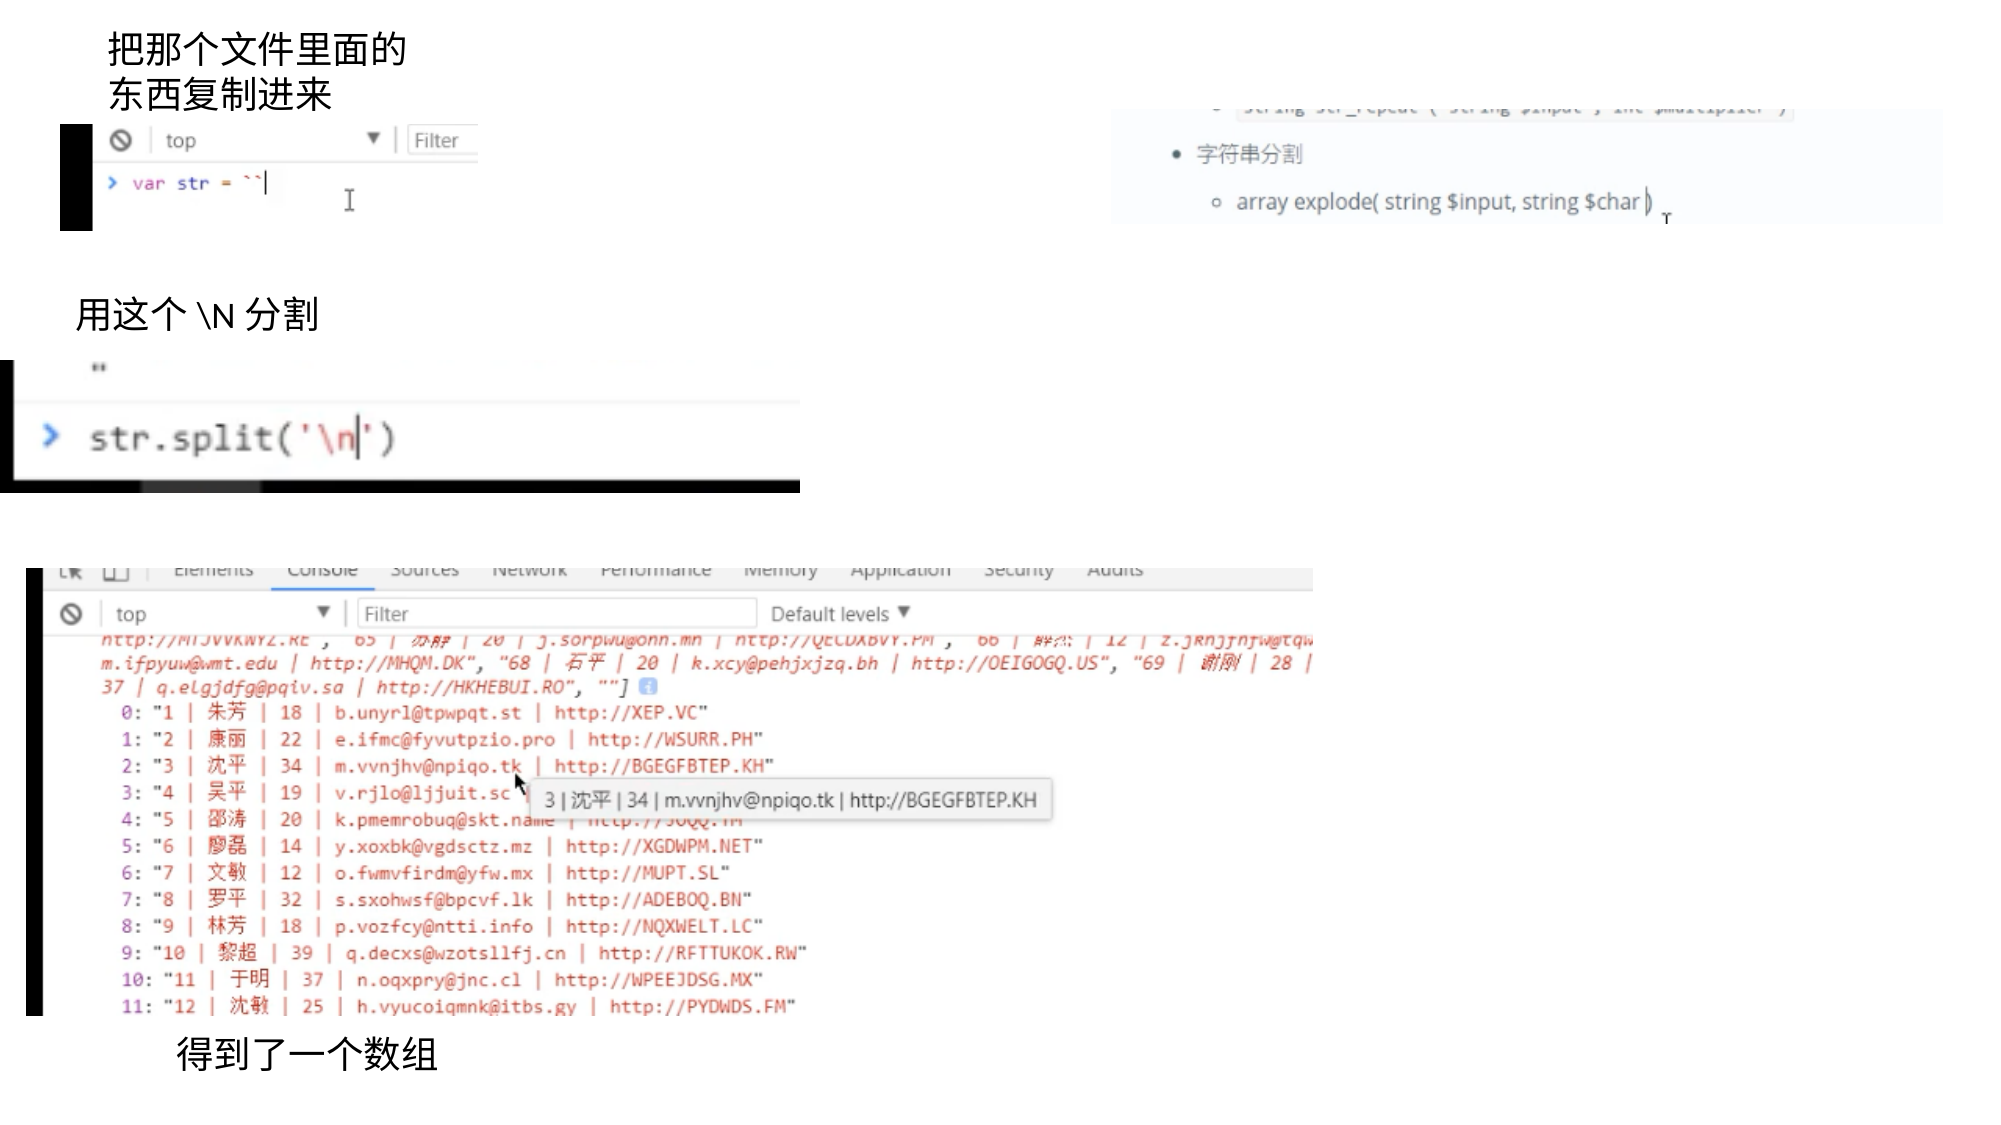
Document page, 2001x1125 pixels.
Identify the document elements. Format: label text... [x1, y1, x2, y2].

picture [0, 360, 800, 493]
text_box 得到了一个数组 [161, 1024, 694, 1084]
picture [1111, 109, 1943, 224]
picture [60, 124, 478, 231]
picture [26, 568, 1313, 1016]
text_box 把那个文件里面的东西复制进来 [92, 18, 446, 124]
text_box 用这个\N分割 [60, 283, 614, 344]
